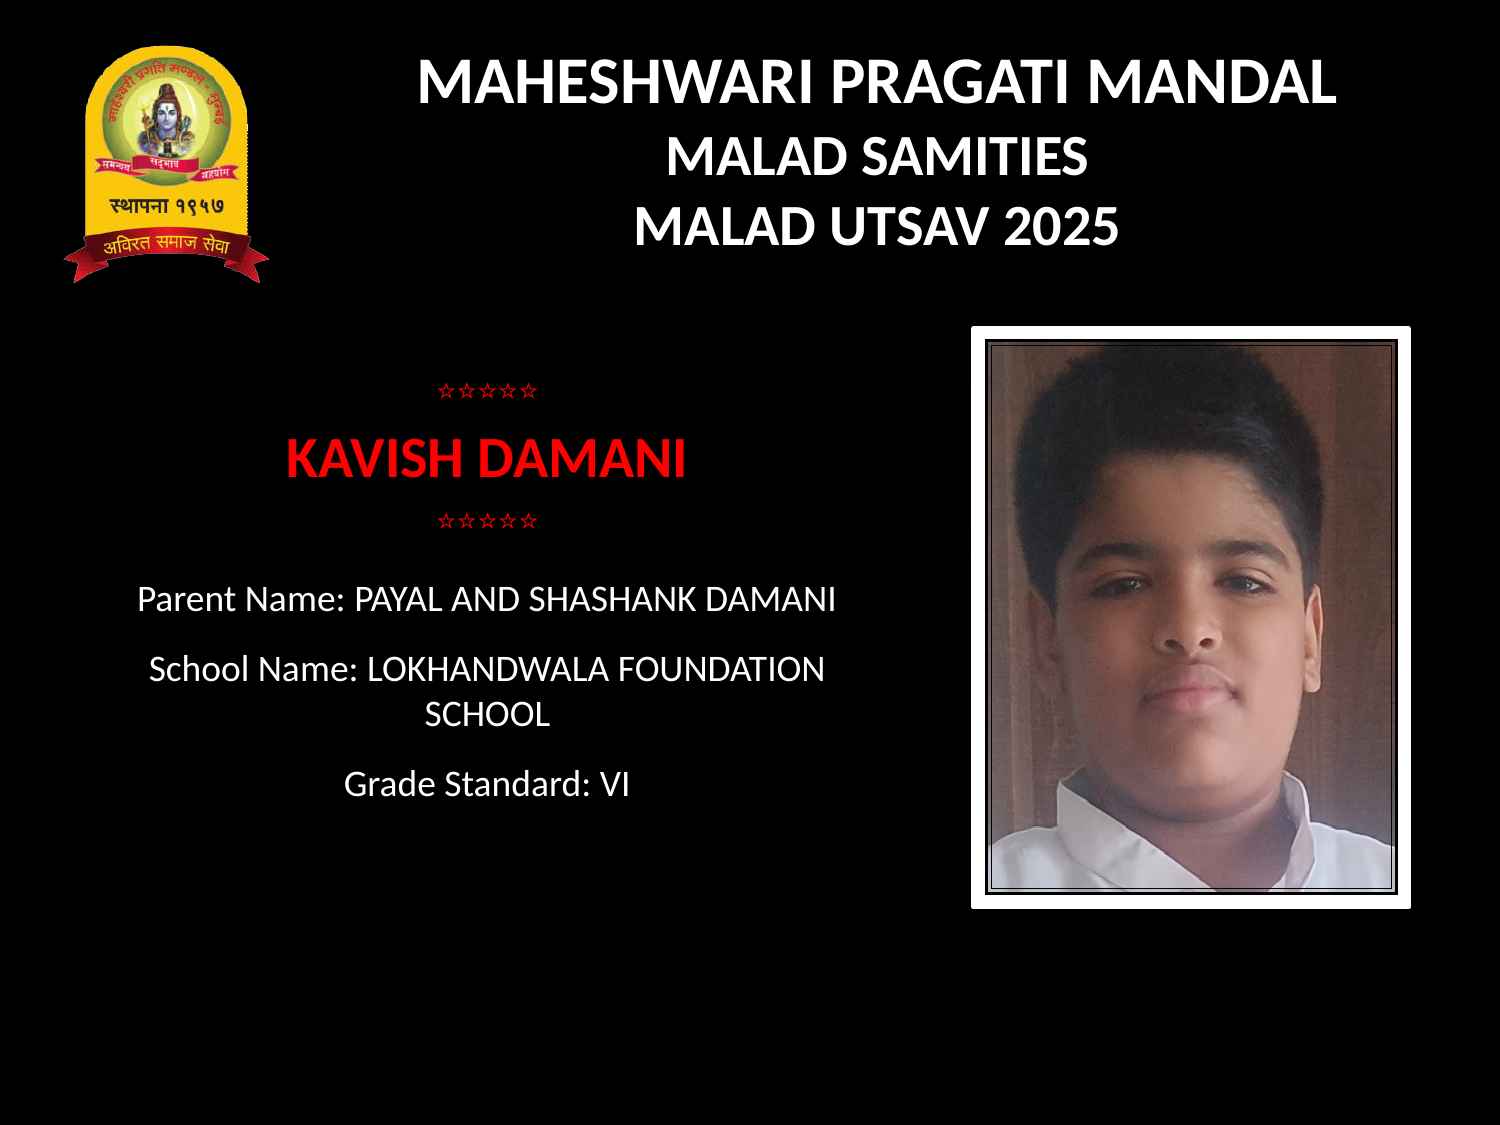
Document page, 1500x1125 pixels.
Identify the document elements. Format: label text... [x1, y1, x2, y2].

picture [29, 29, 297, 301]
picture [974, 329, 1408, 907]
text_box MAHESHWARI PRAGATI MANDAL MALAD SAMITIES MALAD UTSAV 2025 [401, 29, 1354, 265]
text_box ⭐⭐⭐⭐⭐ KAVISH DAMANI ⭐⭐⭐⭐⭐ Parent Name: PAYAL AND SHASHANK DAMANI School Name: LOKHANDWALA FOUNDATION SCHOOL Grade Standard: VI [74, 364, 900, 812]
